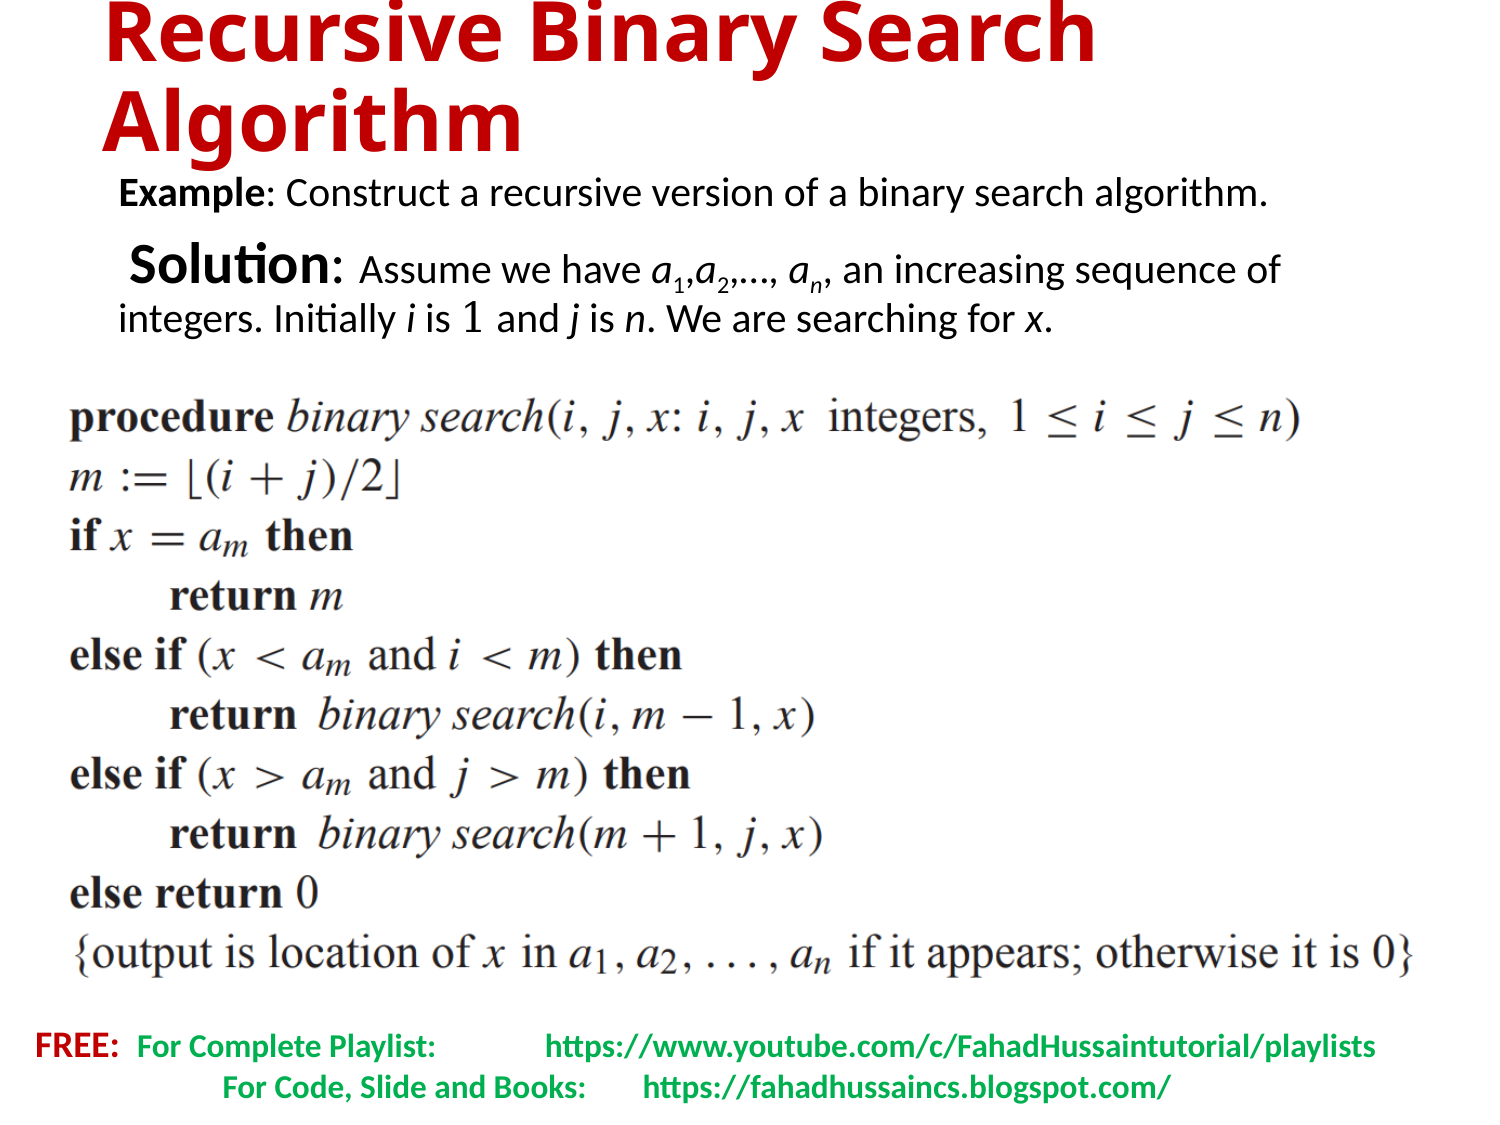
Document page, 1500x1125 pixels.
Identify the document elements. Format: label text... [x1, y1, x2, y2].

title Recursive Binary Search Algorithm [87, 24, 1438, 135]
text_box FREE: For Complete Playlist: https://www.youtube.com/c/FahadHussaintutorial/playlists For Code, Slide and Books: https://fahadhussaincs.blogspot.com/ [20, 1012, 1480, 1113]
picture [48, 365, 1425, 1004]
list Example: Construct a recursive version of a binary search algorithm. Solution: Assume we have a1,a2,…, an, an increasing sequence of integers. Initially i is 1 and j is n. We are searching for x. [75, 162, 1425, 365]
